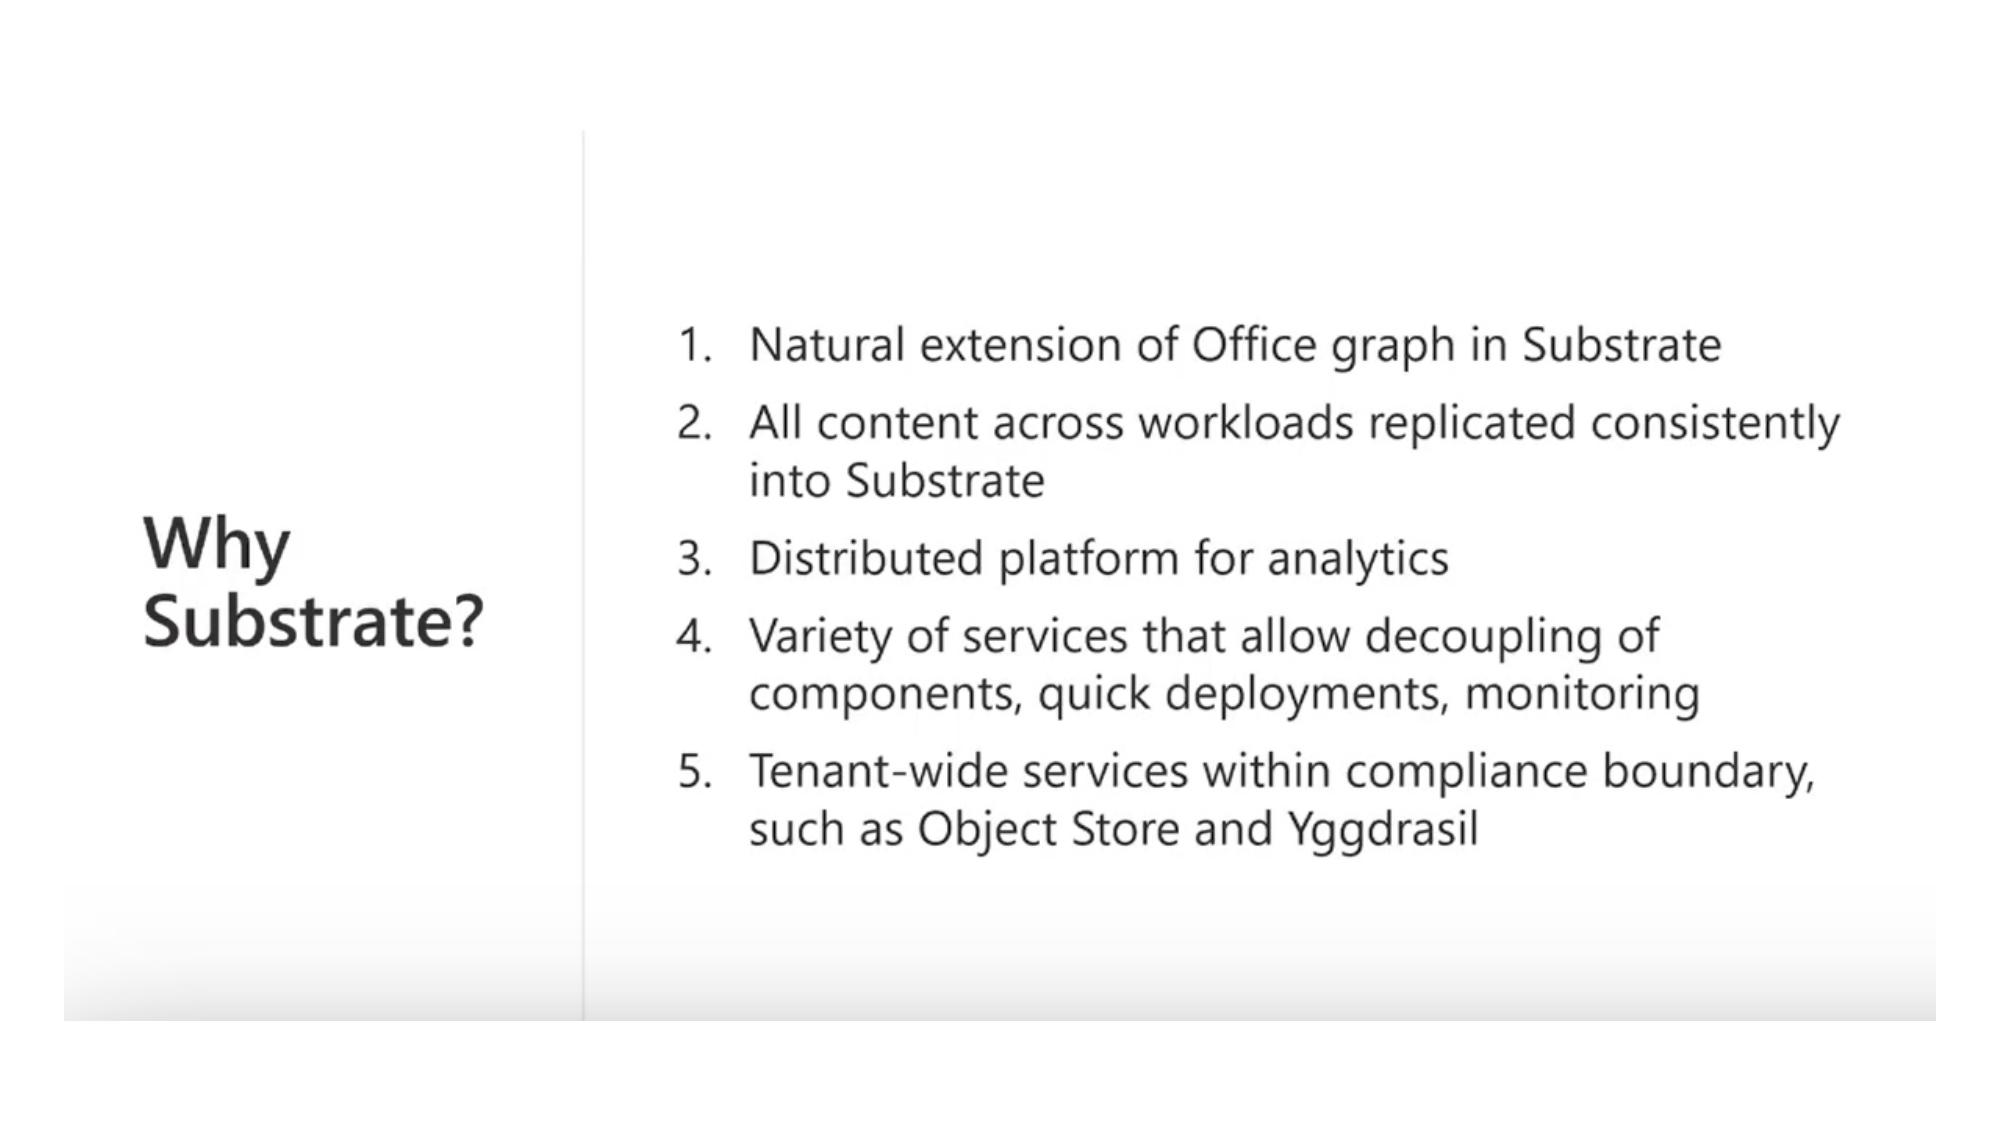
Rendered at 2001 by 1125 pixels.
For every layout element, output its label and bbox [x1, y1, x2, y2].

picture [64, 103, 1936, 1022]
